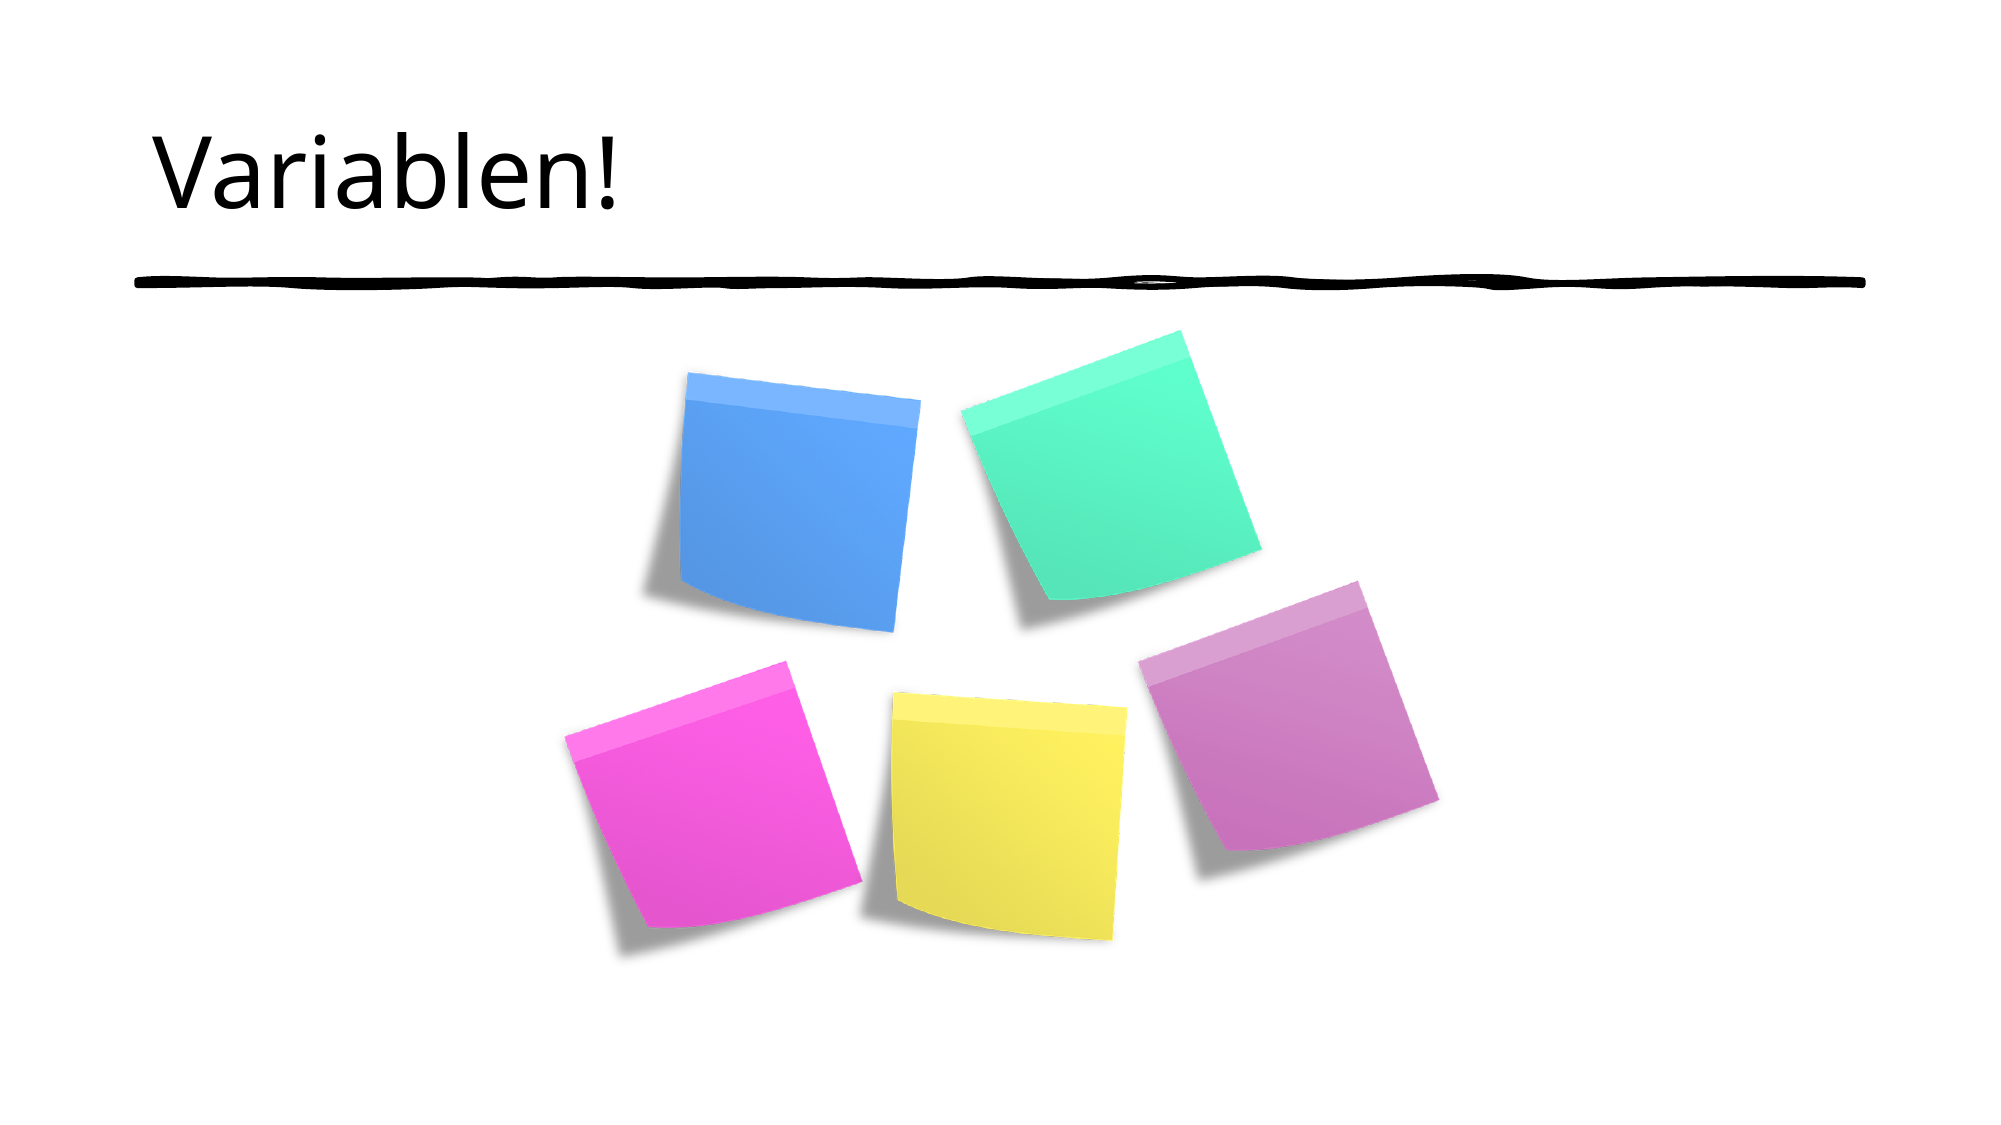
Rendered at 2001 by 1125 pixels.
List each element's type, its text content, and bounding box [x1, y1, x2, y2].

title Variablen! [137, 59, 1863, 278]
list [543, 316, 1457, 1015]
